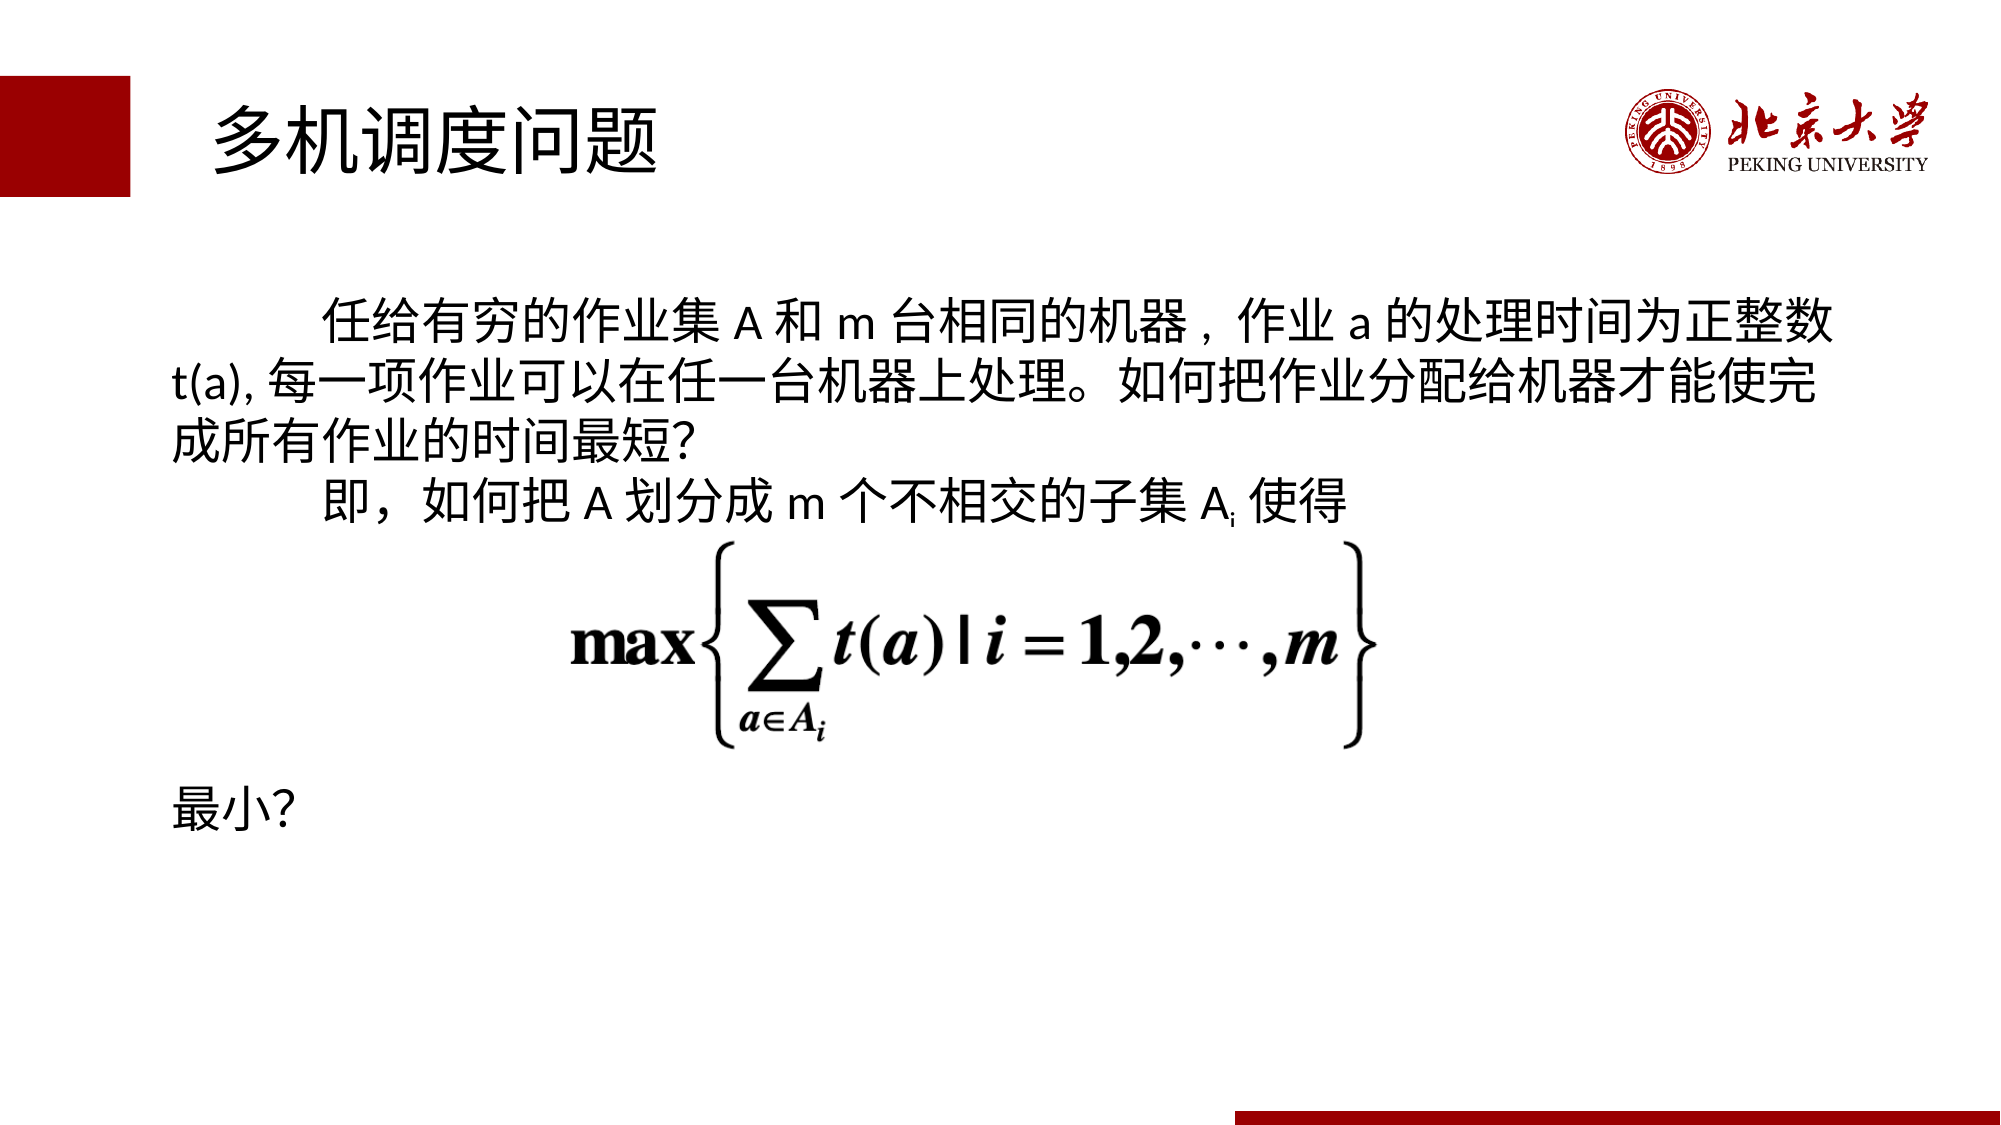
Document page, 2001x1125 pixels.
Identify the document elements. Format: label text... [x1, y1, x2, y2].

picture [526, 527, 1392, 780]
picture [1625, 89, 1928, 174]
text_box [0, 75, 131, 197]
text_box [1235, 1111, 2000, 1125]
text_box 任给有穷的作业集A和m台相同的机器, 作业a的处理时间为正整数t(a),每一项作业可以在任一台机器上处理。如何把作业分配给机器才能使完成所有作业的时间最短？ 即，如何把A划分成m个不相交的子集Ai使得 最小？ [156, 282, 1870, 846]
text_box 多机调度问题 [194, 86, 807, 192]
